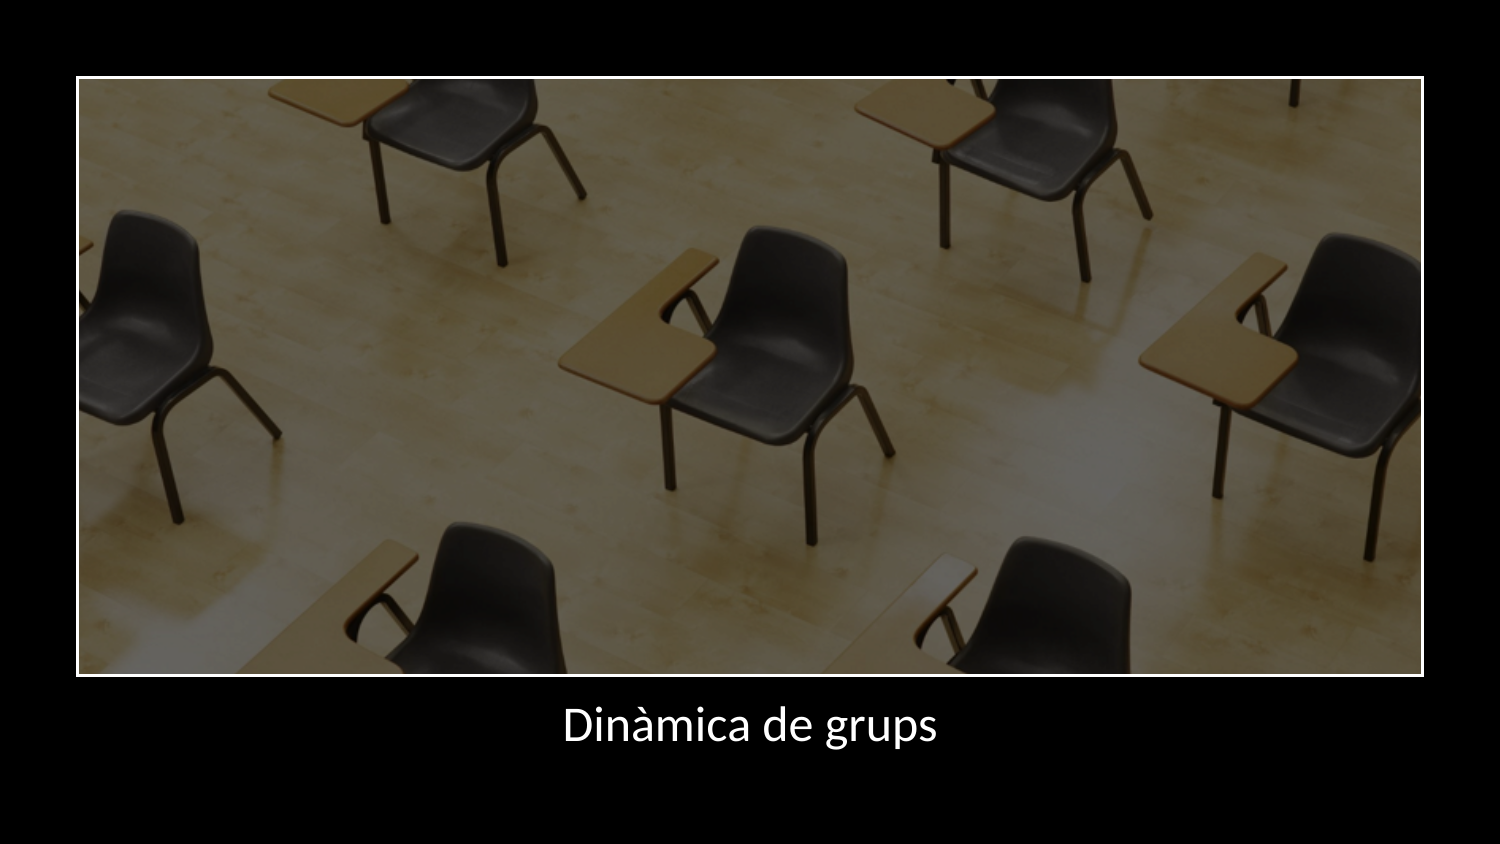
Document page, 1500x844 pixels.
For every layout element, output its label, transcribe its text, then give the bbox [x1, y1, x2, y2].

text_box Dinàmica de grups [78, 686, 1422, 765]
picture [78, 78, 1422, 675]
